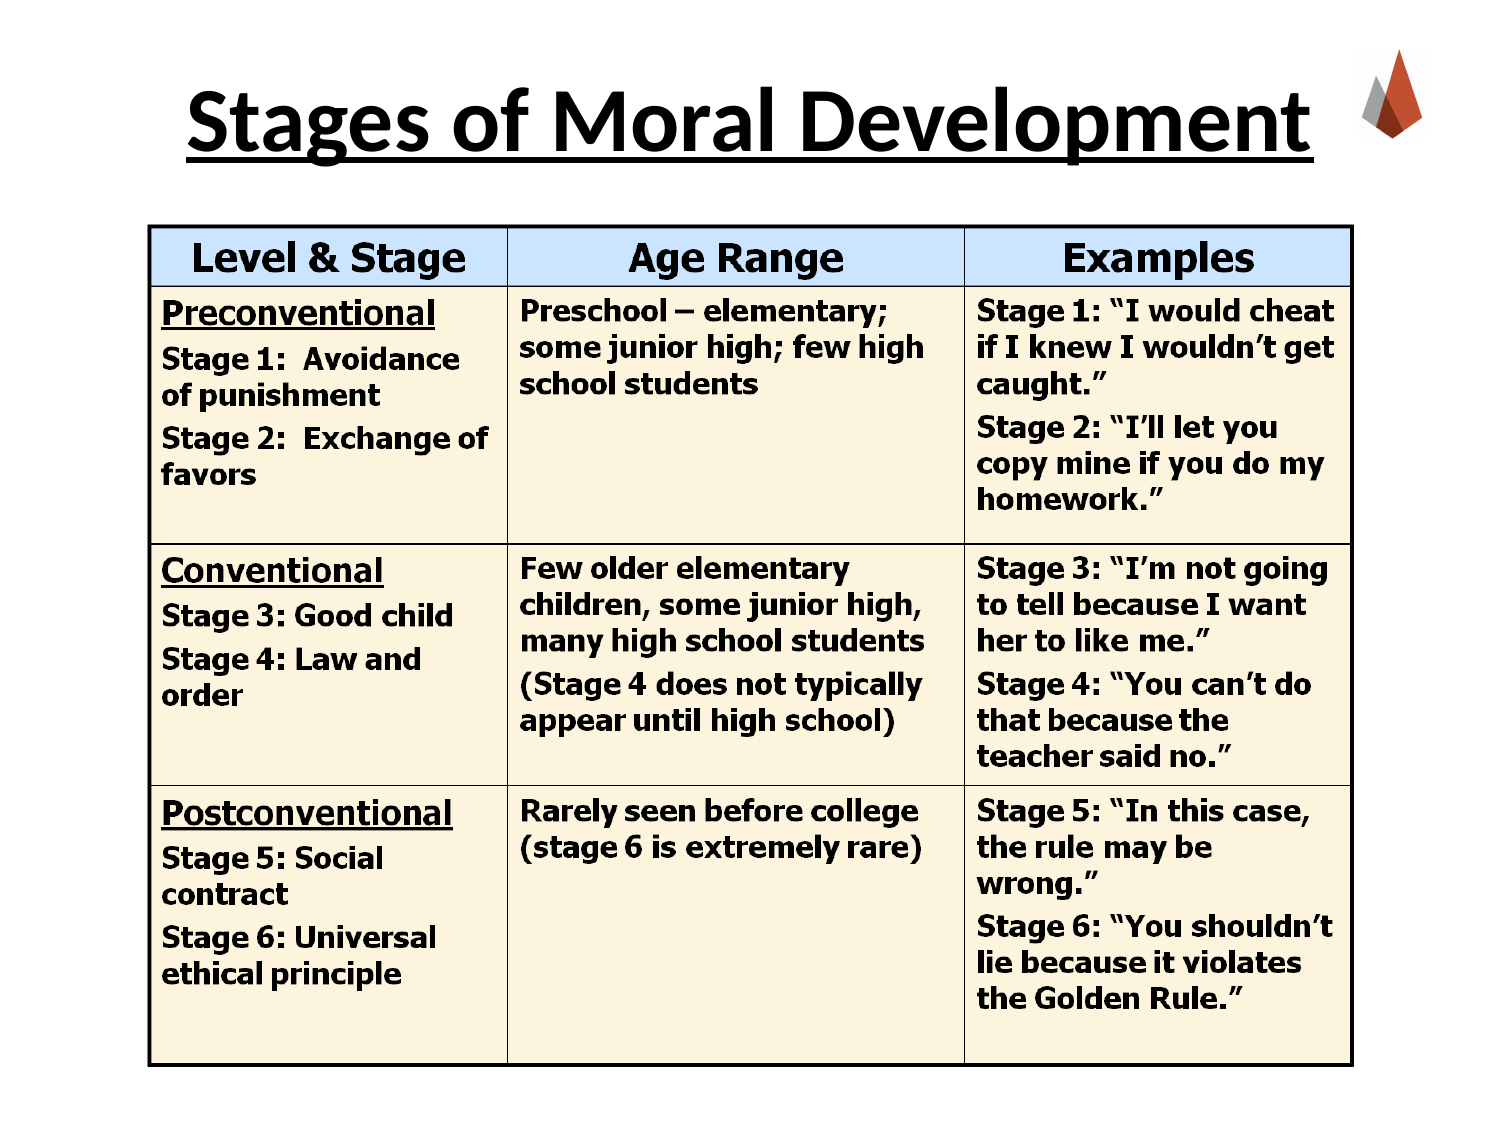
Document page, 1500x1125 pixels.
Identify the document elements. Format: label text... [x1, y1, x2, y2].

title Stages of Moral Development [75, 21, 1425, 209]
picture [138, 215, 1362, 1074]
